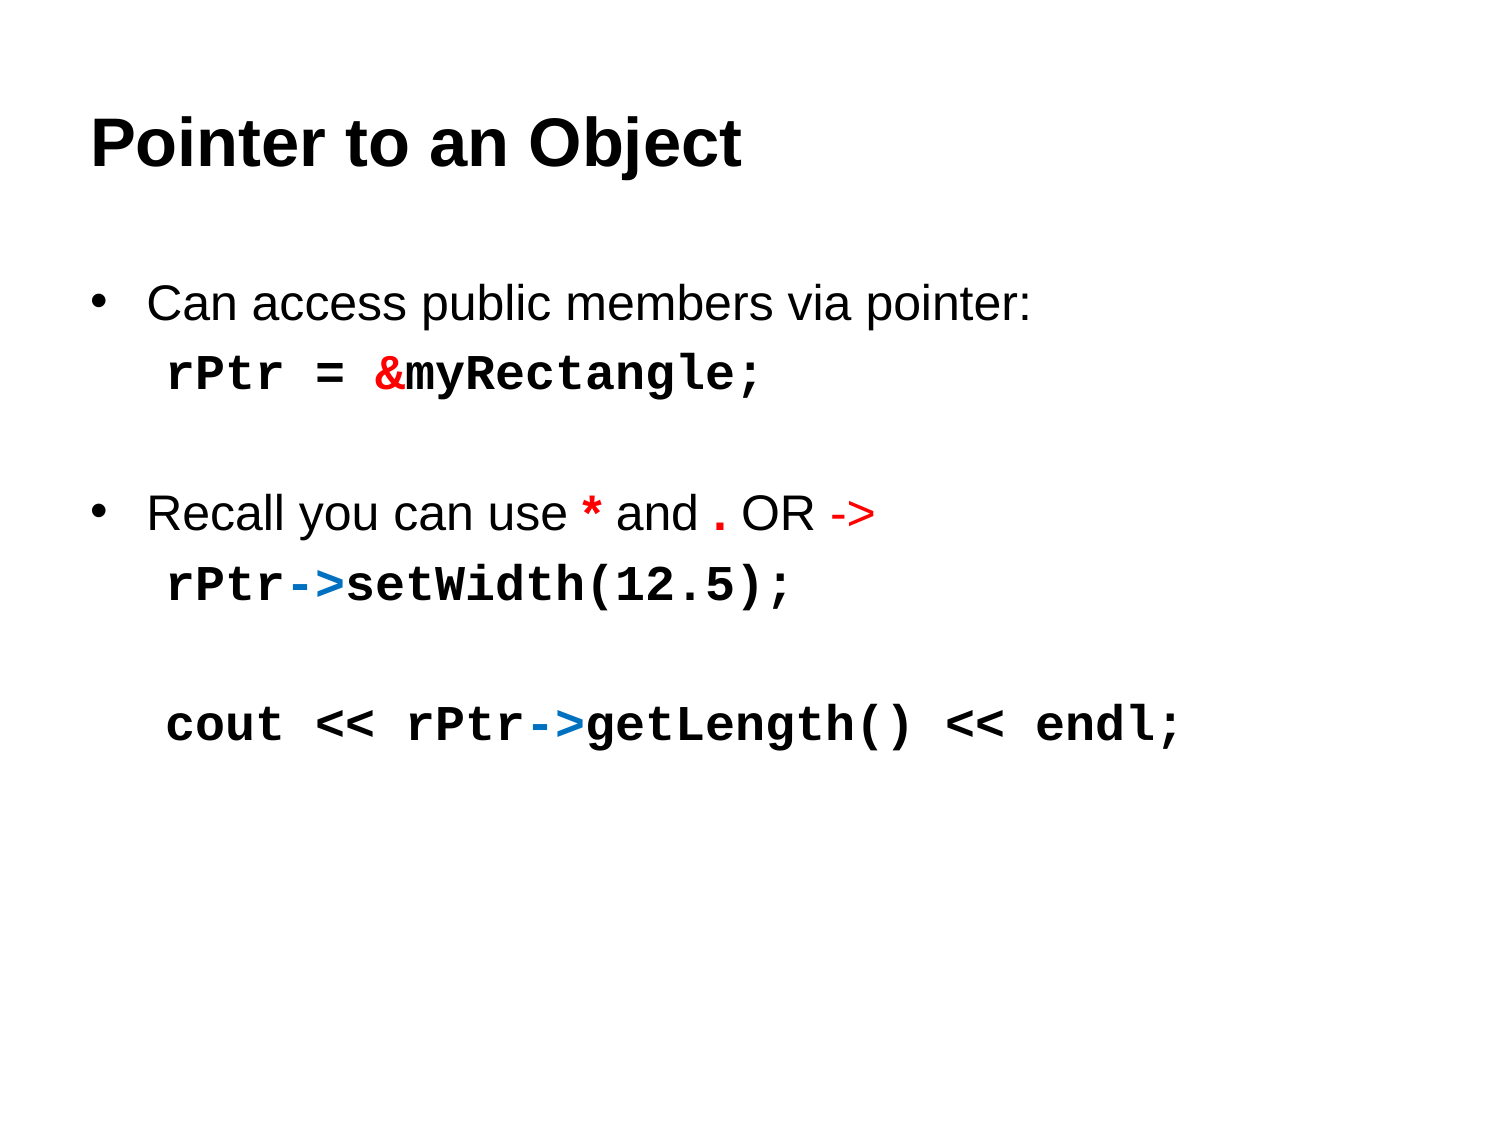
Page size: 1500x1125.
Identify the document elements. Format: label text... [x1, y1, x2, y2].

title Pointer to an Object [75, 45, 1425, 233]
list Can access public members via pointer: rPtr = &myRectangle; Recall you can use * and . OR -> rPtr->setWidth(12.5); cout << rPtr->getLength() << endl; [75, 262, 1425, 1005]
